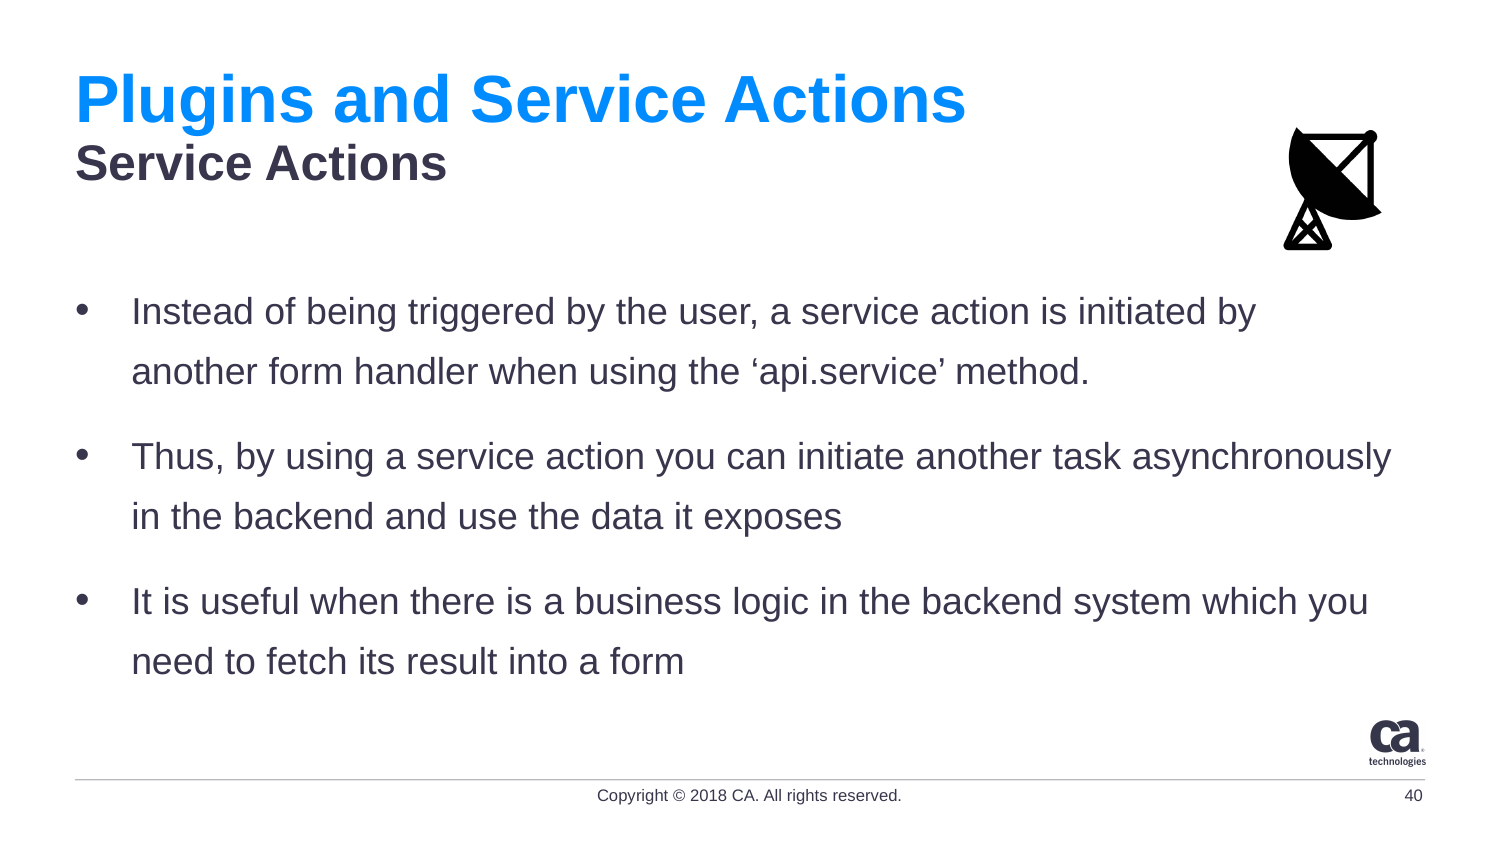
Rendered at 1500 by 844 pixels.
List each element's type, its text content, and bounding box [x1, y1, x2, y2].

text_box Plugins and Service Actions Service Actions [75, 57, 1395, 199]
picture [1369, 720, 1426, 767]
slide_number 40 [1377, 776, 1439, 814]
picture [1257, 113, 1408, 264]
text_box Instead of being triggered by the user, a service action is initiated by another form handler when using the ‘api.service’ method. Thus, by using a service action you can initiate another task asynchronously in the backend and use the data it exposes It is useful when there is a business logic in the backend system which you need to fetch its result into a form [75, 264, 1408, 764]
